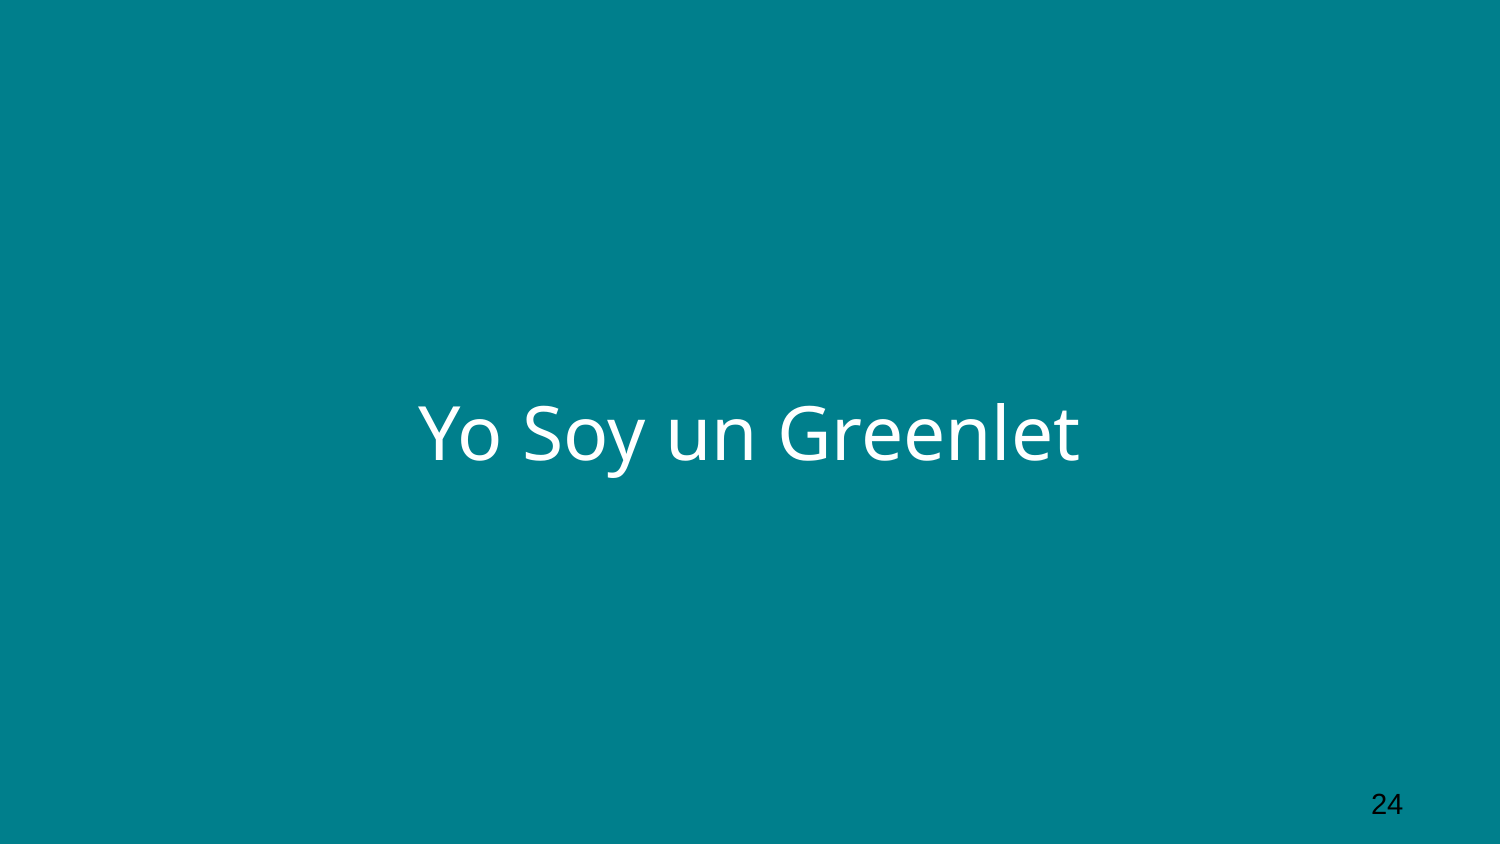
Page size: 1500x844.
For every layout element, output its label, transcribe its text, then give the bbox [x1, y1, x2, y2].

slide_number ‹#› [1356, 770, 1447, 836]
text_box Yo Soy un Greenlet [65, 142, 1435, 702]
